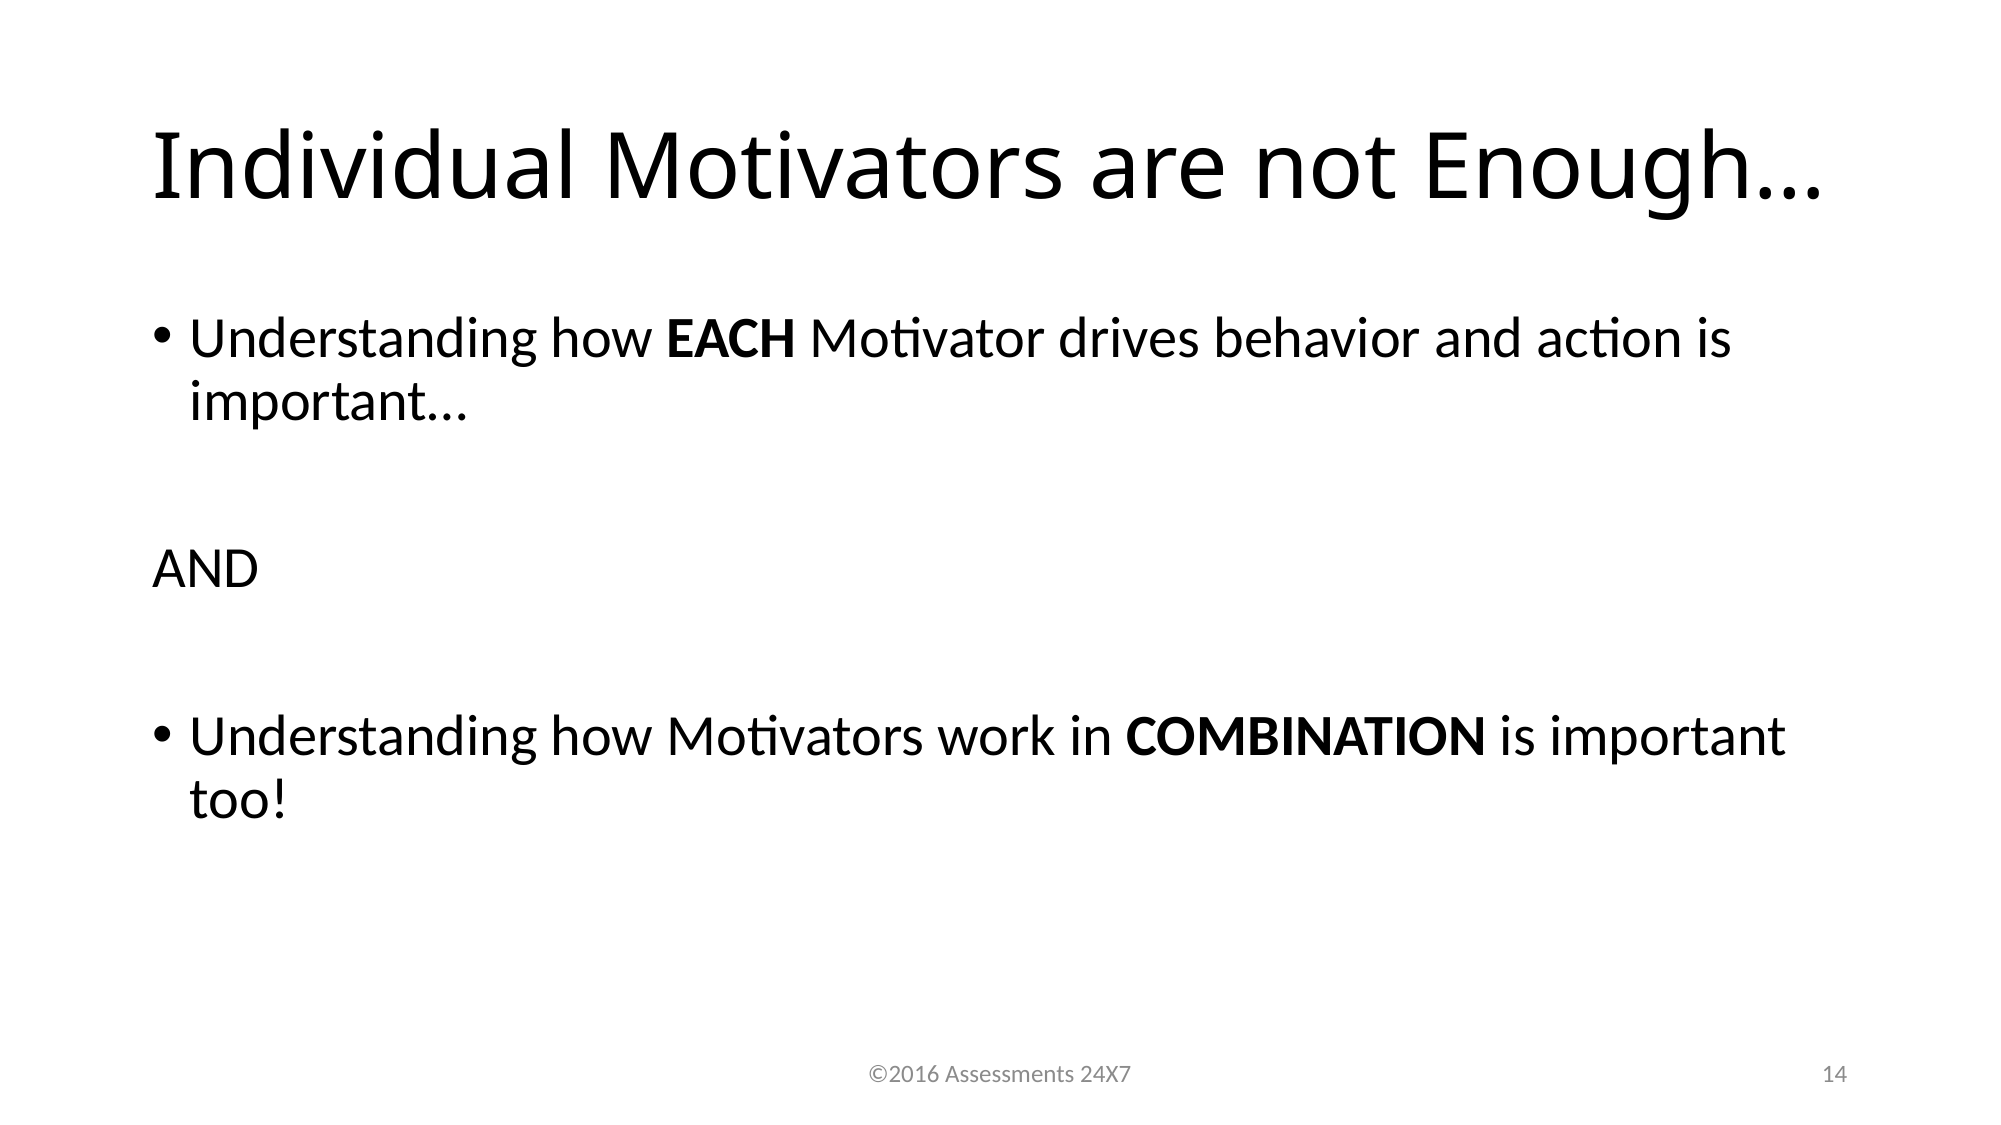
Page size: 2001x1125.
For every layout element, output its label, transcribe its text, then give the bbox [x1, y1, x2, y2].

list Understanding how EACH Motivator drives behavior and action is important… AND Understanding how Motivators work in COMBINATION is important too! [137, 299, 1863, 1014]
title Individual Motivators are not Enough… [137, 59, 1863, 278]
slide_number 14 [1412, 1042, 1863, 1103]
footer ©2016 Assessments 24X7 [662, 1042, 1338, 1103]
